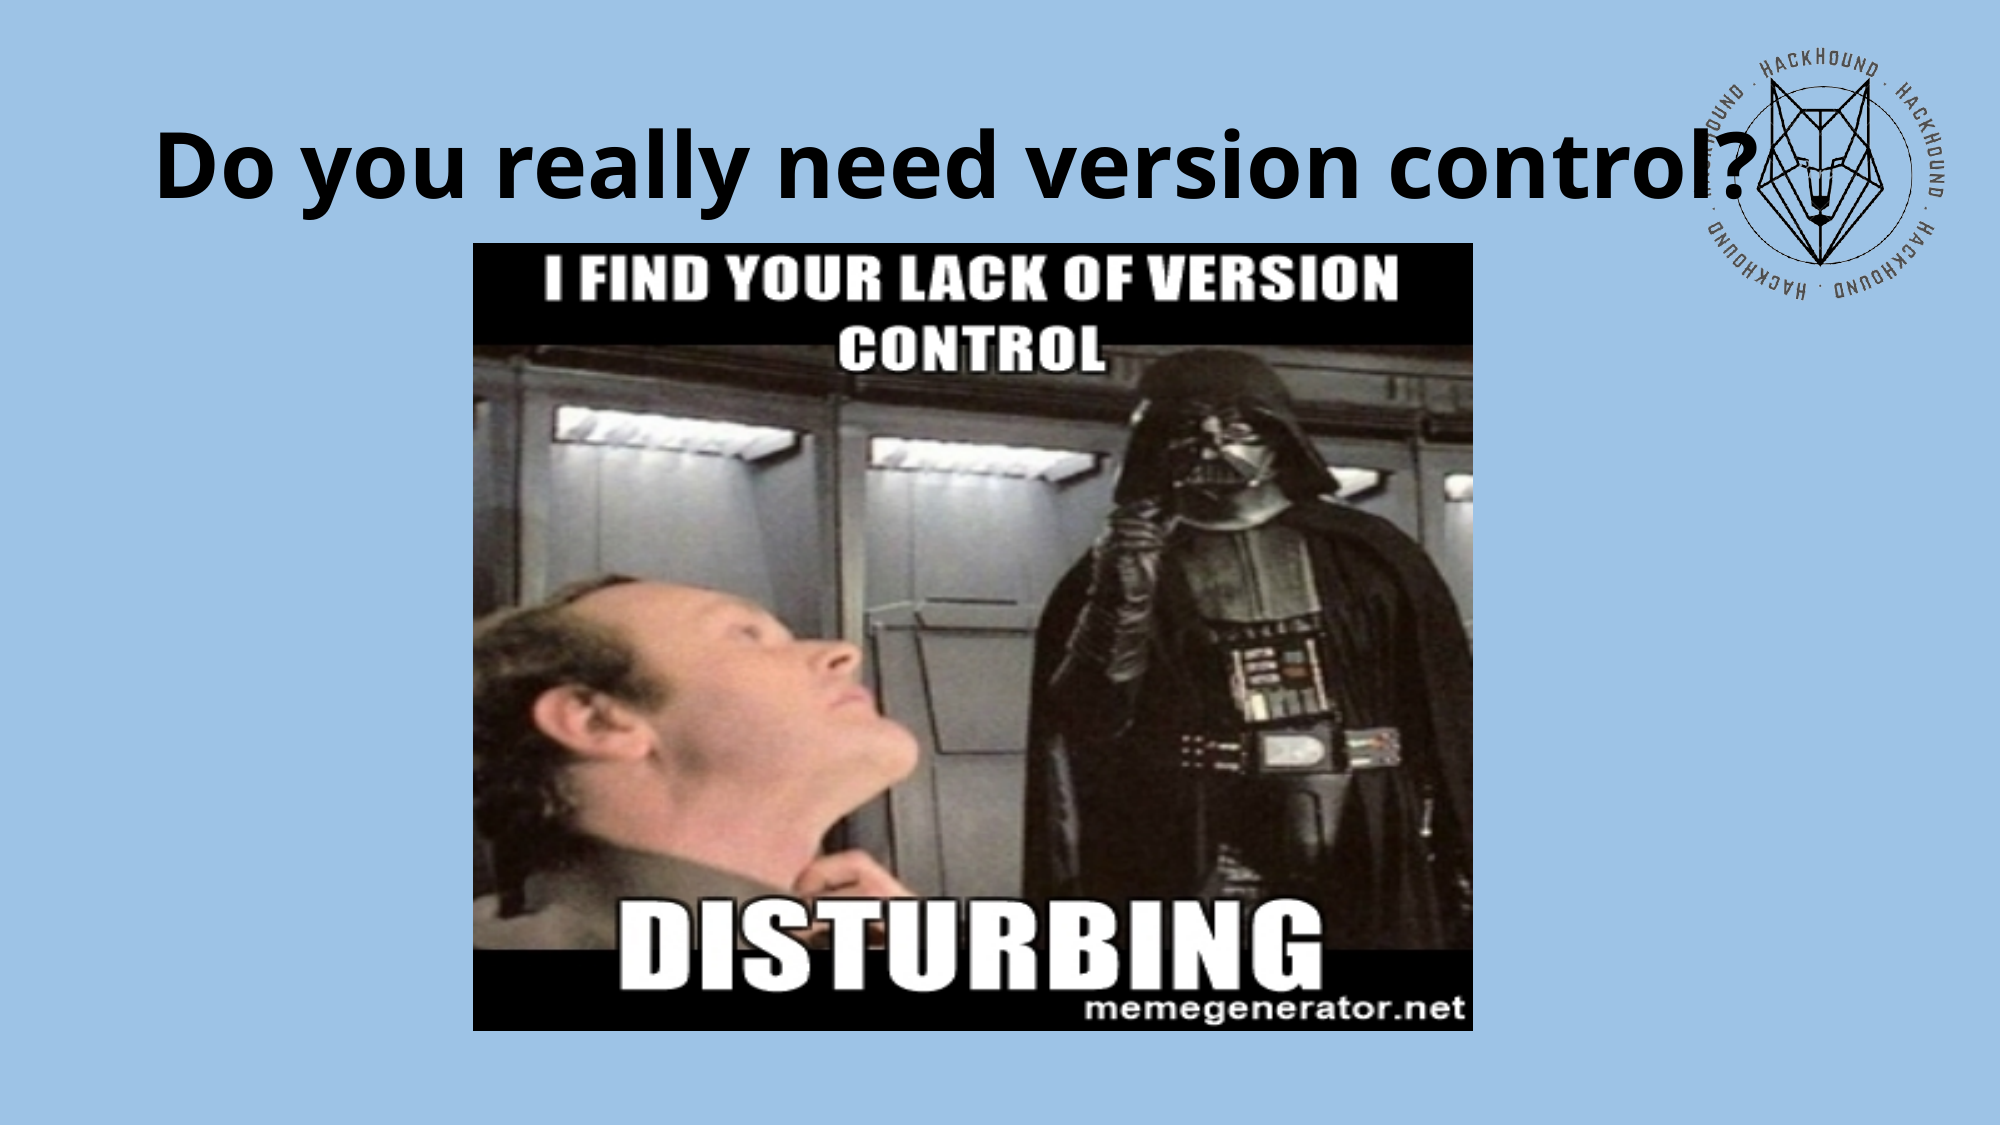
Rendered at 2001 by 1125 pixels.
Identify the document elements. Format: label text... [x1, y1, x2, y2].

picture [473, 243, 1473, 1031]
picture [1621, 0, 2001, 350]
title Do you really need version control? [137, 59, 1863, 278]
